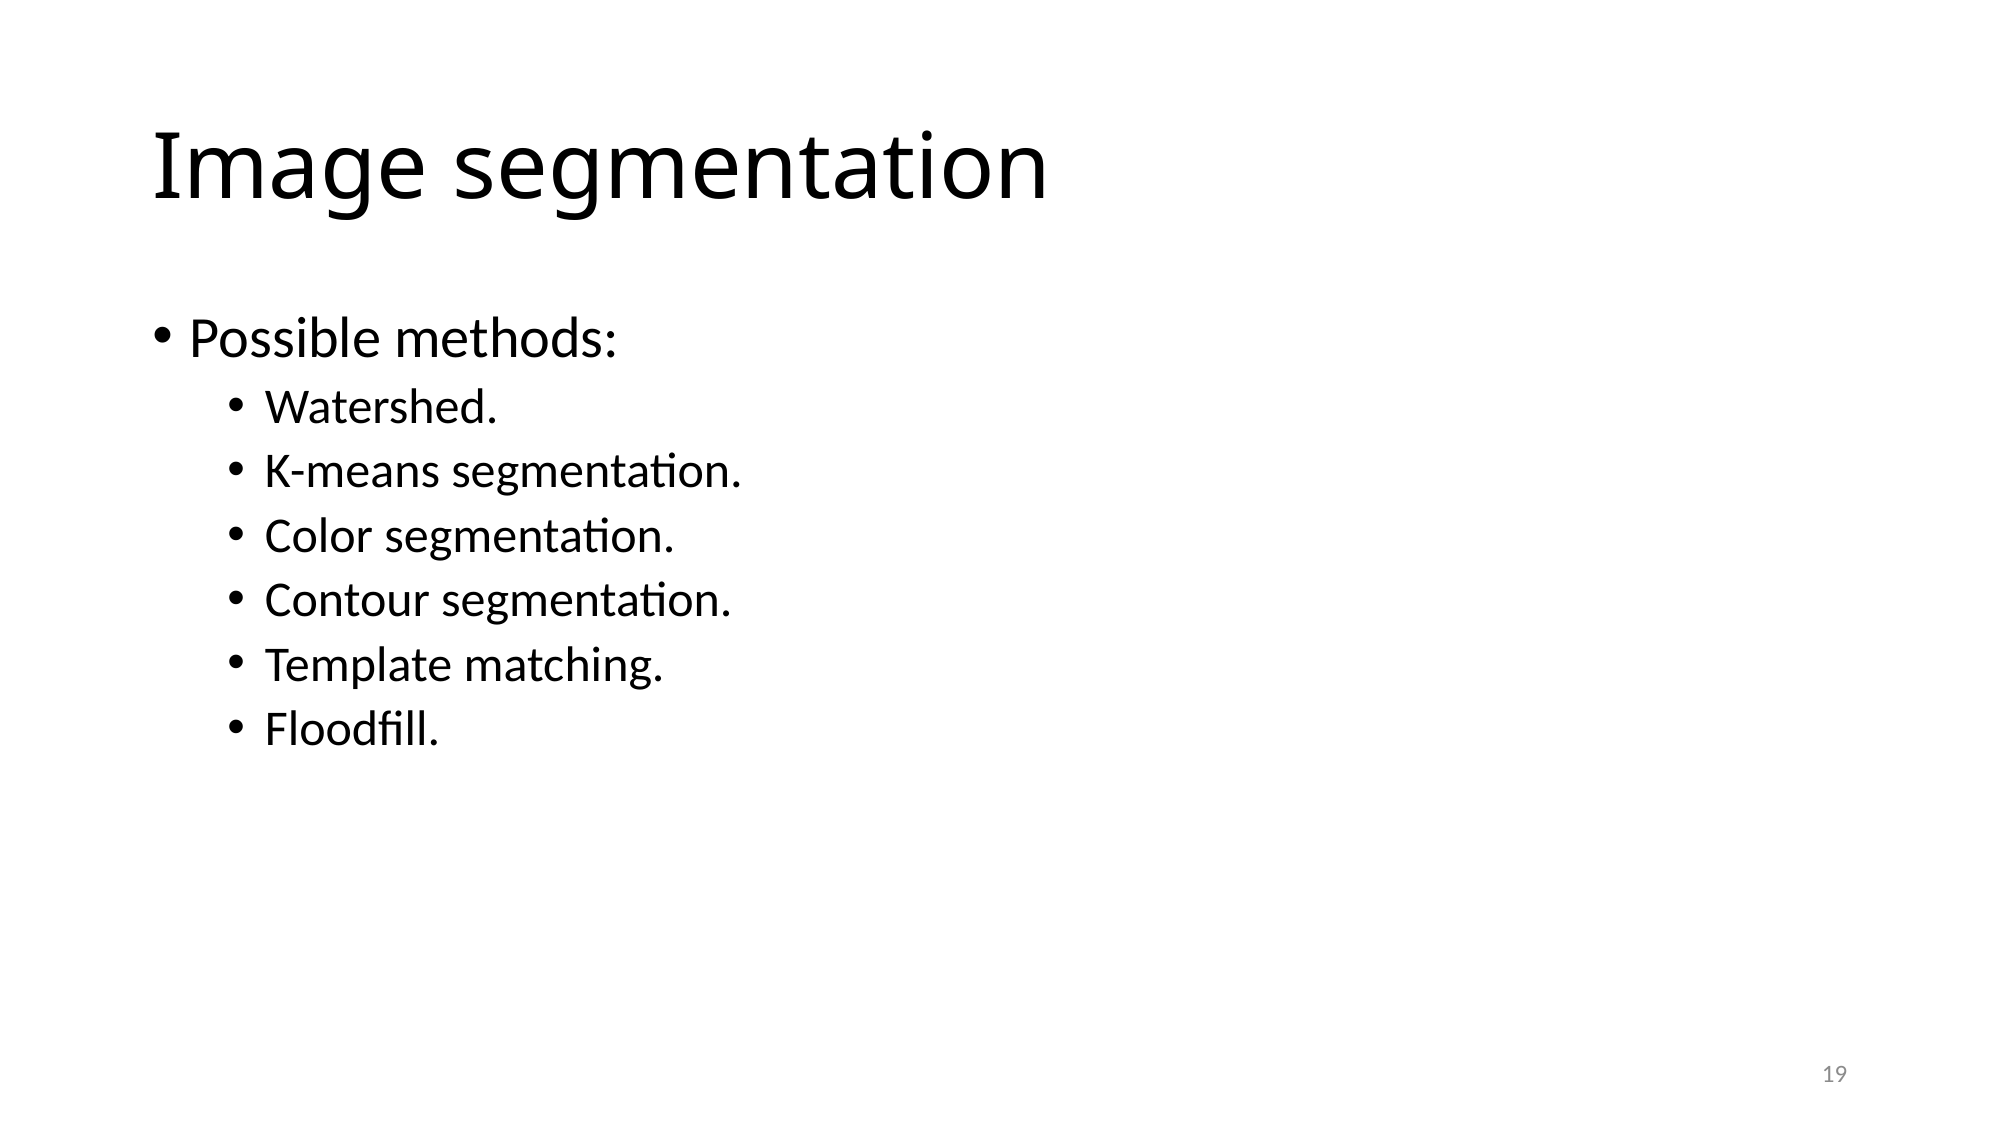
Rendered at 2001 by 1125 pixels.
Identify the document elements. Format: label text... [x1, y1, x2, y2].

list Possible methods: Watershed. K-means segmentation. Color segmentation. Contour segmentation. Template matching. Floodfill. [137, 299, 1863, 1014]
title Image segmentation [137, 59, 1863, 278]
slide_number 19 [1412, 1042, 1863, 1103]
